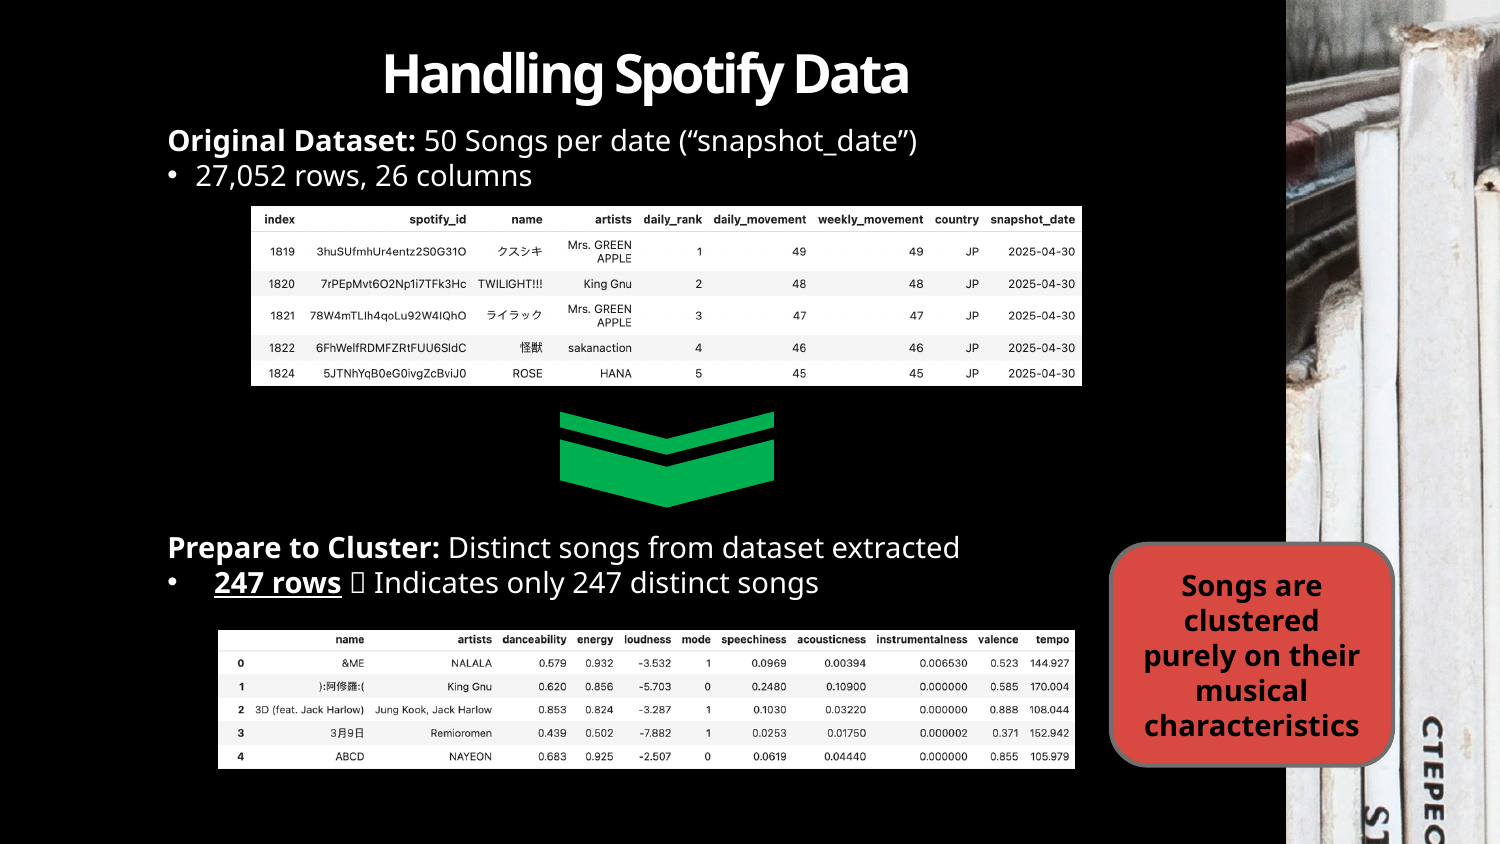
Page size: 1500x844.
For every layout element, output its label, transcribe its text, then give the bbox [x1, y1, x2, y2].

text_box Songs are clustered purely on their musical characteristics [1108, 541, 1396, 768]
text_box Prepare to Cluster: Distinct songs from dataset extracted 247 rows  Indicates only 247 distinct songs [152, 521, 1141, 607]
text_box Original Dataset: 50 Songs per date (“snapshot_date”) 27,052 rows, 26 columns [152, 114, 1141, 200]
title Handling Spotify Data [348, 24, 945, 114]
picture [218, 630, 1075, 770]
picture [251, 0, 1500, 844]
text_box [618, 352, 716, 567]
